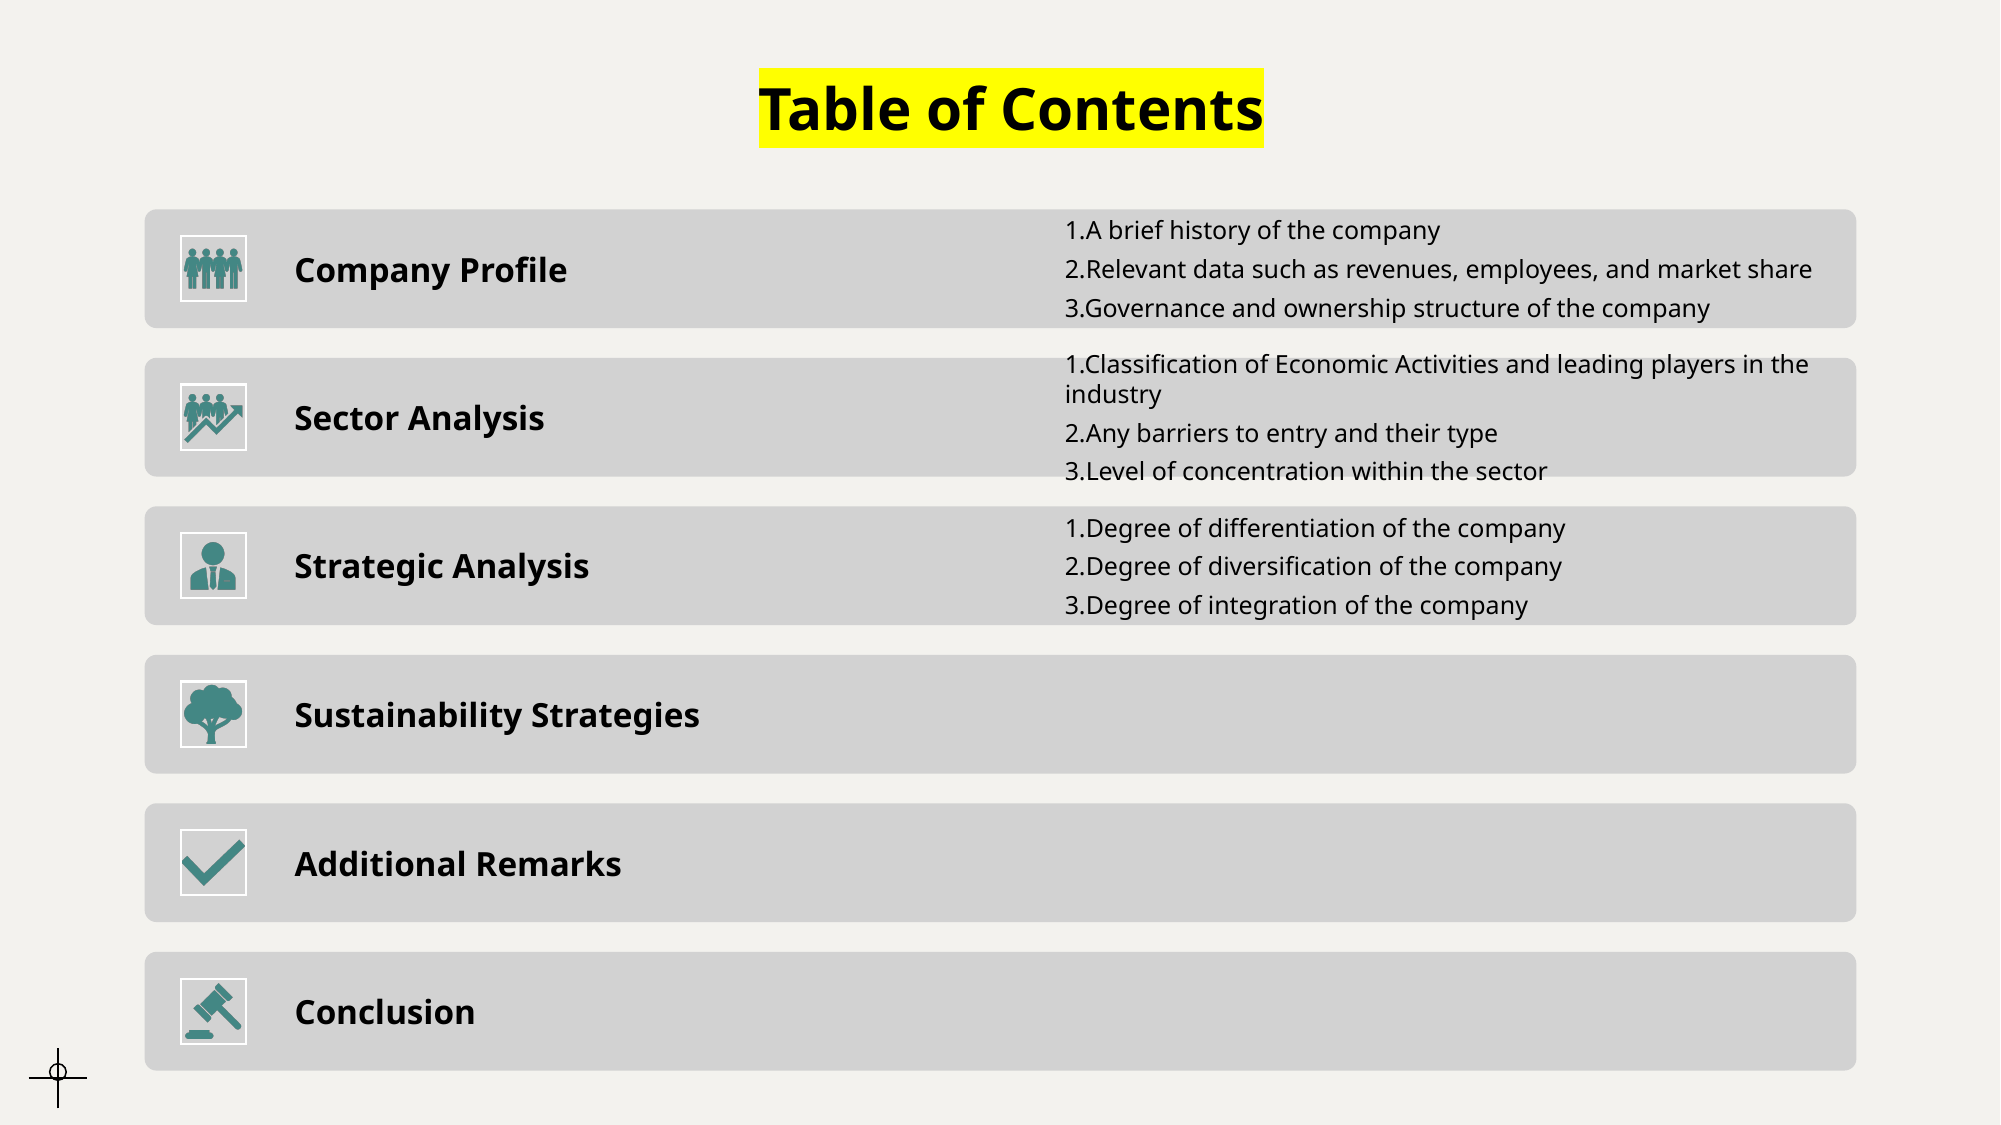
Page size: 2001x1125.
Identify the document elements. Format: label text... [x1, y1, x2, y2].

text_box [0, 0, 2000, 1125]
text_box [28, 1047, 88, 1109]
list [144, 208, 1857, 1072]
title Table of Contents [167, 0, 1856, 208]
